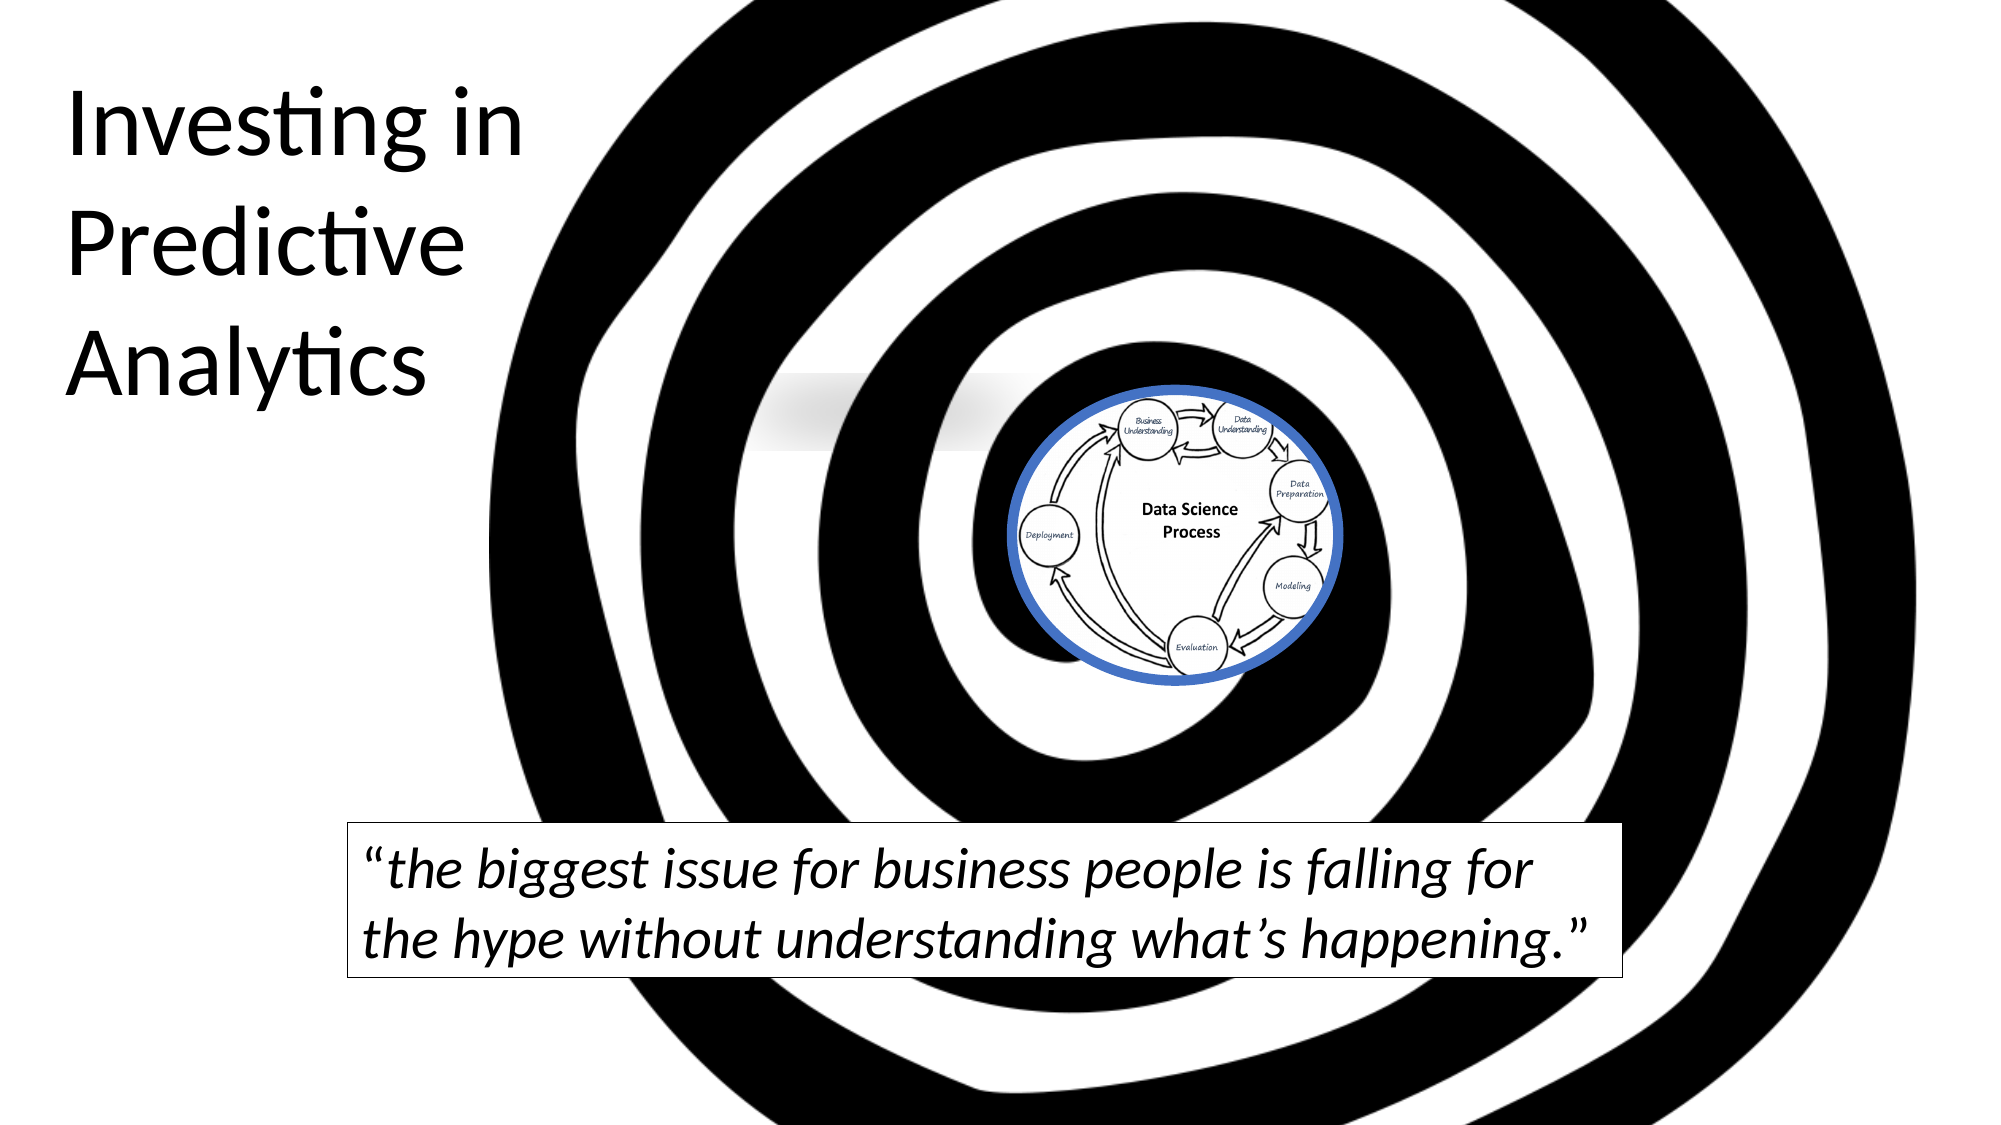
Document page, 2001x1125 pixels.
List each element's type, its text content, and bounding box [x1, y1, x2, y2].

text_box “the biggest issue for business people is falling for the hype without understanding what’s happening.” [347, 822, 489, 978]
text_box Investing in Predictive Analytics [44, 45, 489, 426]
picture [489, 0, 1918, 1125]
